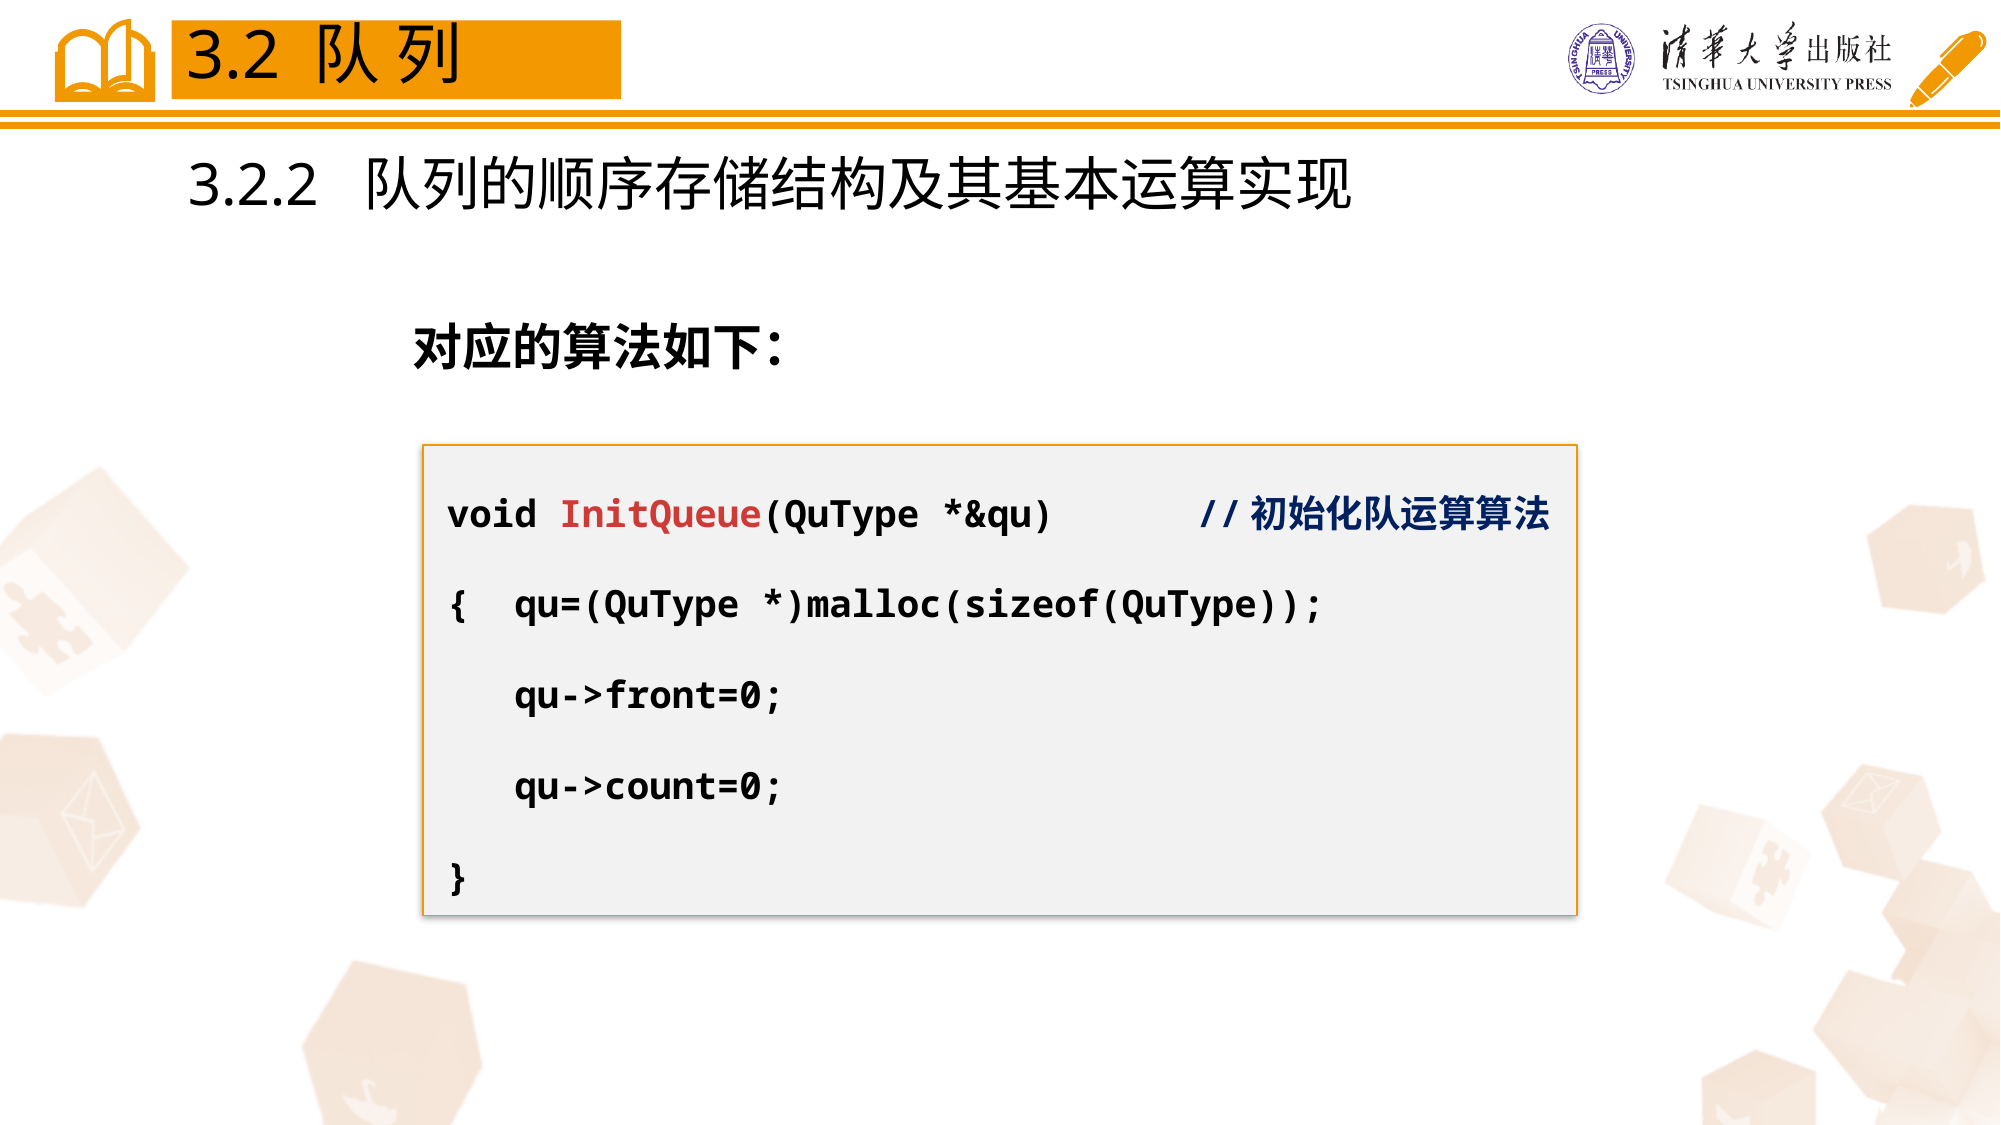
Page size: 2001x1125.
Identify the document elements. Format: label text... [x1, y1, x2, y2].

picture [1936, 78, 1948, 90]
text_box 3.2 队 列 [171, 20, 622, 100]
text_box 3.2.2 队列的顺序存储结构及其基本运算实现 [173, 153, 1591, 225]
text_box 对应的算法如下： [397, 296, 941, 383]
text_box void InitQueue(QuType *&qu) //初始化队运算算法 { qu=(QuType *)malloc(sizeof(QuType)); qu->front=0; qu->count=0; } [422, 444, 1578, 916]
picture [1536, 622, 2000, 1125]
picture [1531, 0, 1973, 149]
